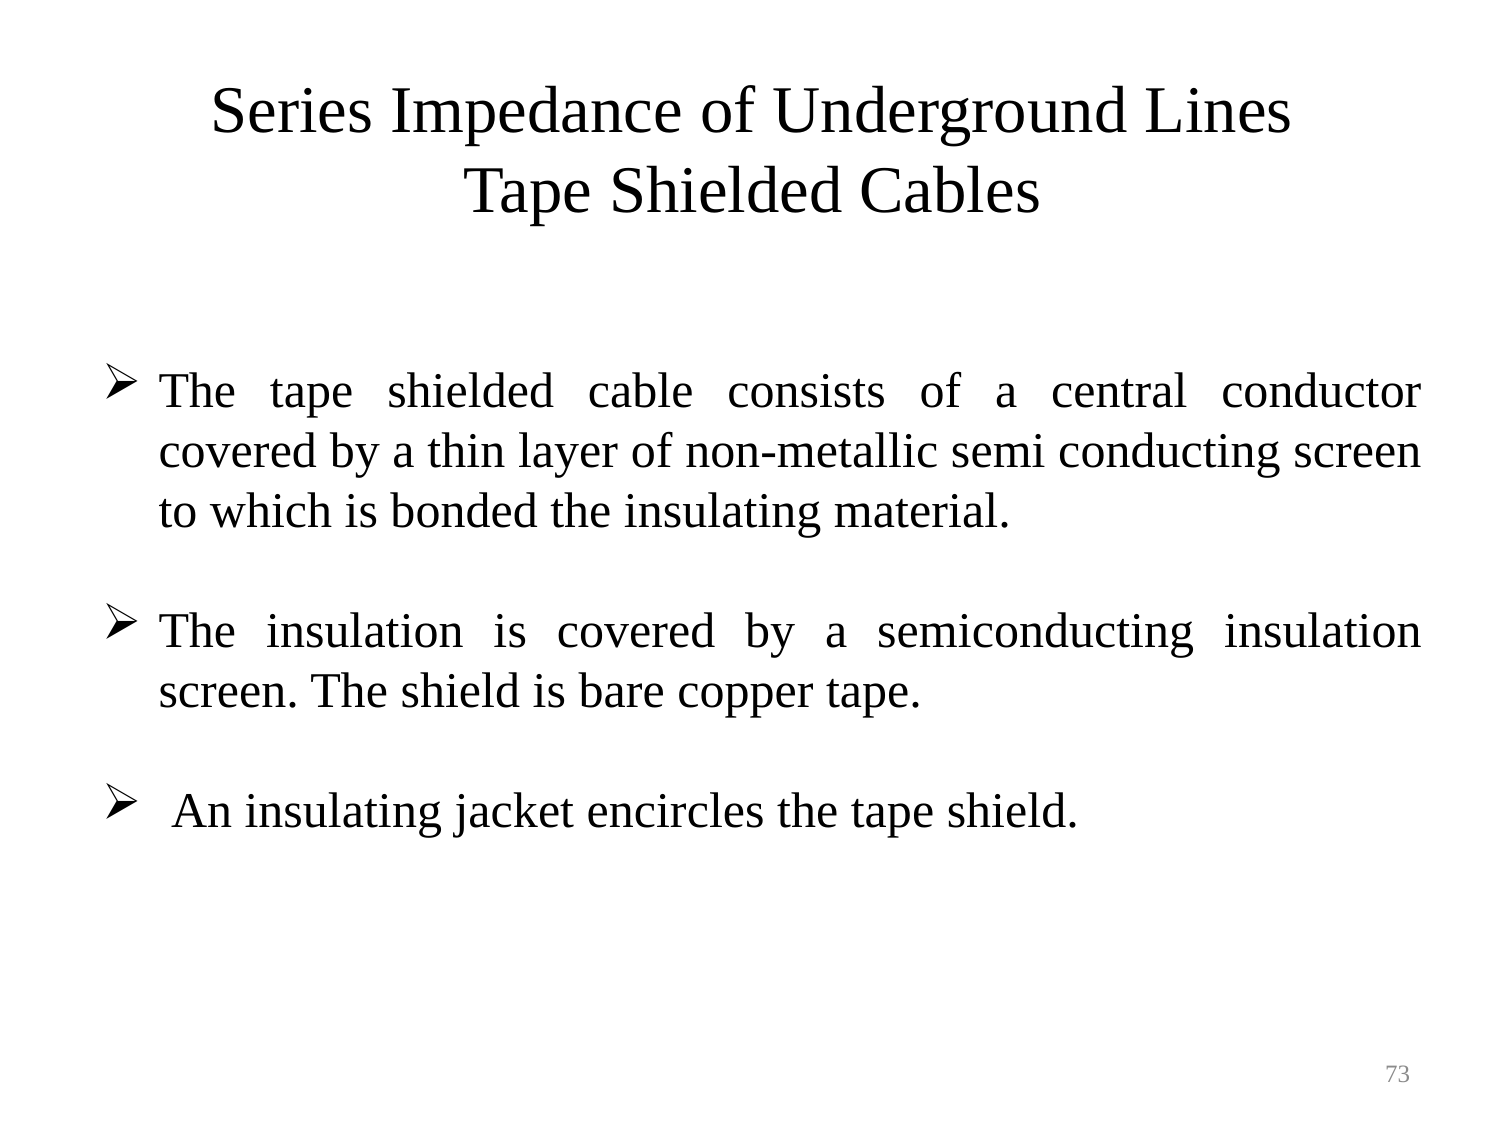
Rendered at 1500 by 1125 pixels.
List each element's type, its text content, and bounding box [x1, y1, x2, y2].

slide_number 73 [1074, 1042, 1425, 1103]
text_box The tape shielded cable consists of a central conductor covered by a thin layer of non-metallic semi conducting screen to which is bonded the insulating material. The insulation is covered by a semiconducting insulation screen. The shield is bare copper tape. An insulating jacket encircles the tape shield. [87, 349, 1438, 845]
text_box Series Impedance of Underground Lines Tape Shielded Cables [2, 58, 1500, 233]
